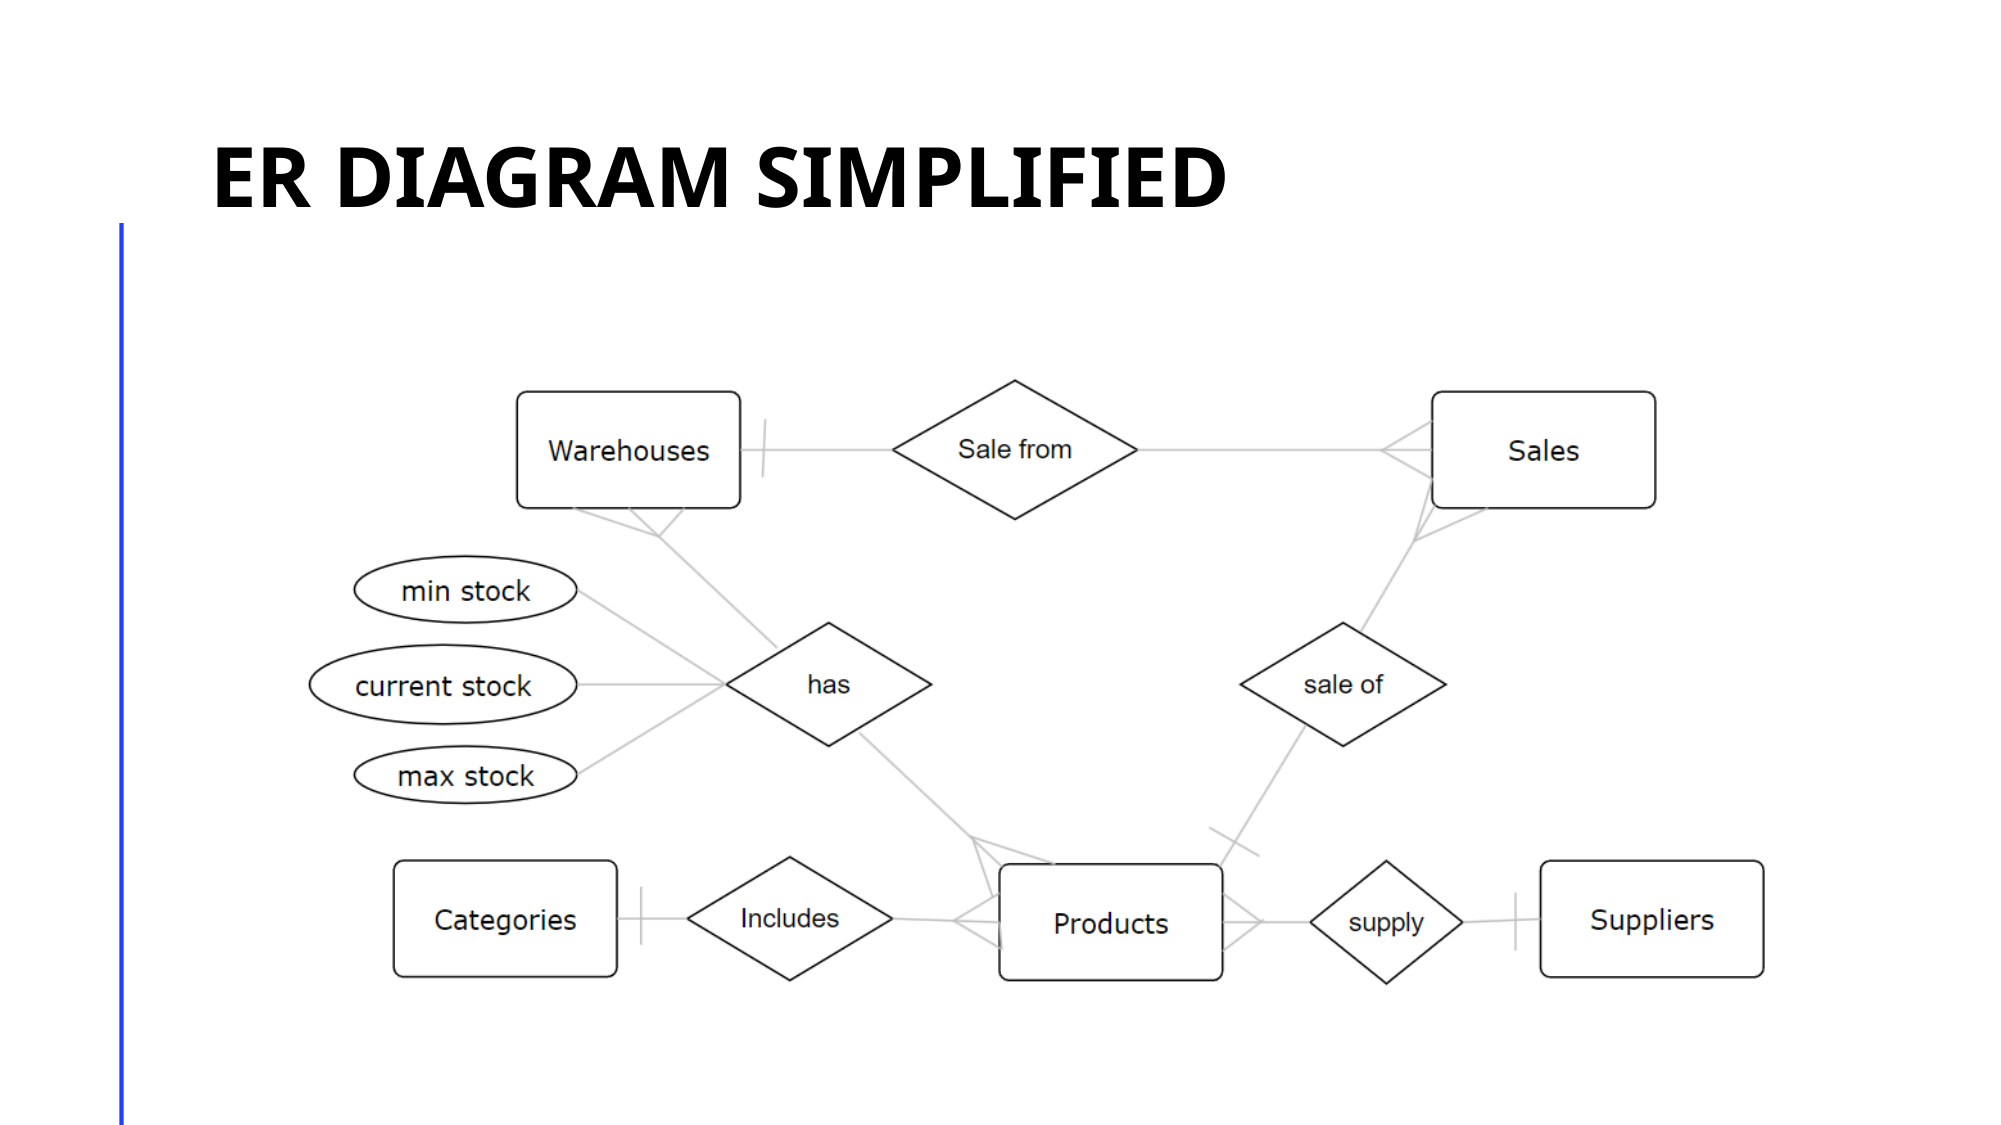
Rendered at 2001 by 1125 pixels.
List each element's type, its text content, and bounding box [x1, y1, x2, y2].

title ER diagram simplified [210, 104, 1865, 225]
picture [291, 344, 1784, 1020]
